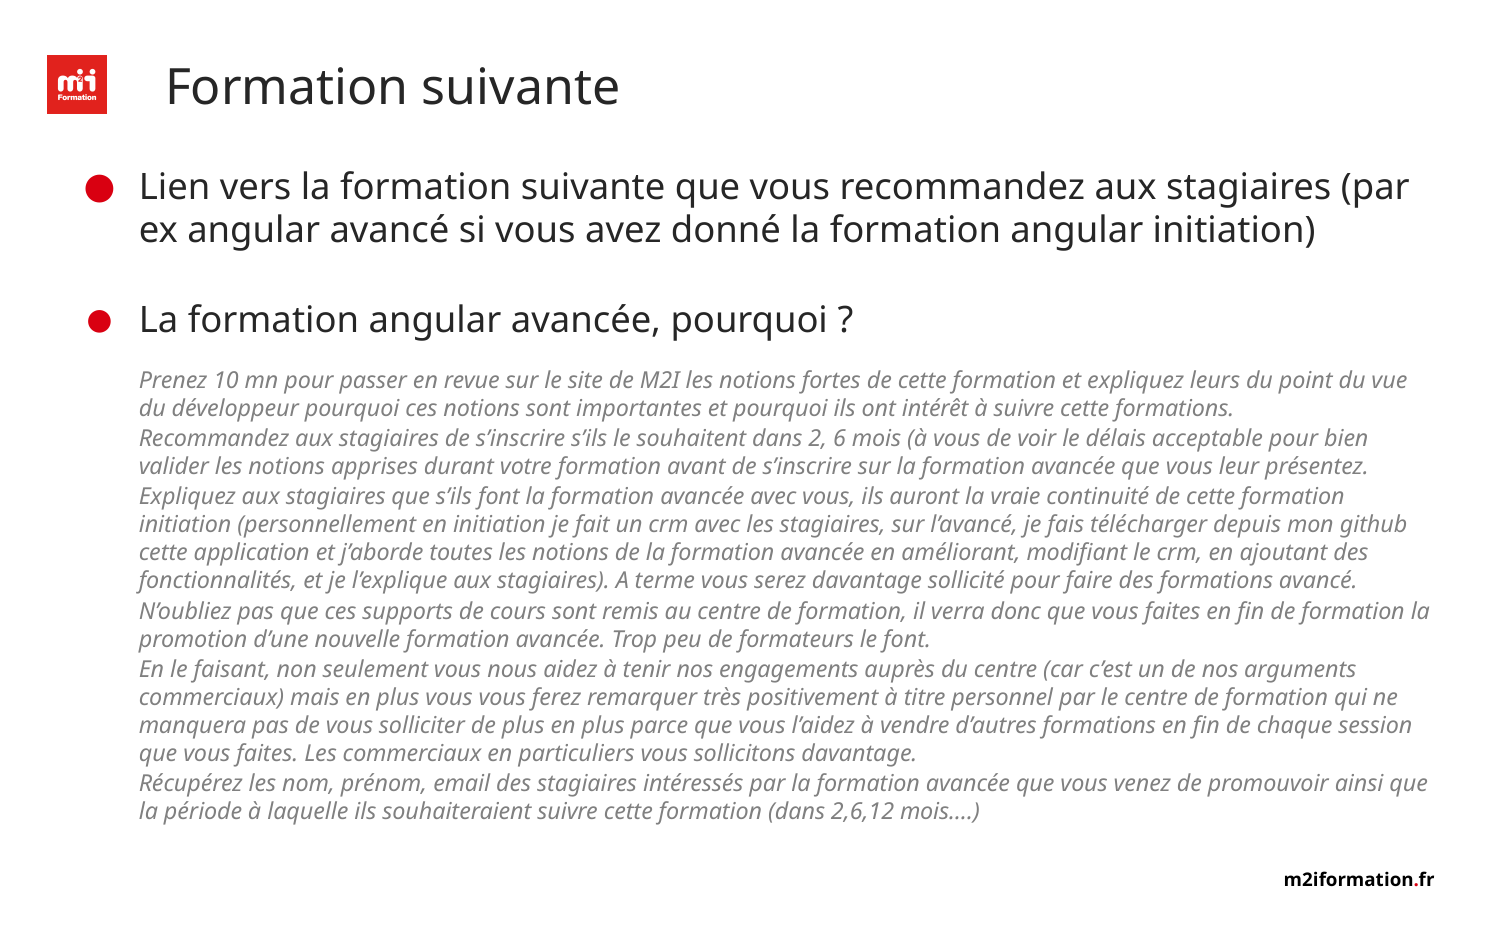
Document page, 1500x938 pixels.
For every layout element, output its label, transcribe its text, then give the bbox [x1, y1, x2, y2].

list Lien vers la formation suivante que vous recommandez aux stagiaires (par ex angular avancé si vous avez donné la formation angular initiation) La formation angular avancée, pourquoi ? Prenez 10 mn pour passer en revue sur le site de M2I les notions fortes de cette formation et expliquez leurs du point du vue du développeur pourquoi ces notions sont importantes et pourquoi ils ont intérêt à suivre cette formations. Recommandez aux stagiaires de s’inscrire s’ils le souhaitent dans 2, 6 mois (à vous de voir le délais acceptable pour bien valider les notions apprises durant votre formation avant de s’inscrire sur la formation avancée que vous leur présentez. Expliquez aux stagiaires que s’ils font la formation avancée avec vous, ils auront la vraie continuité de cette formation initiation (personnellement en initiation je fait un crm avec les stagiaires, sur l’avancé, je fais télécharger depuis mon github cette application et j’aborde toutes les notions de la formation avancée en améliorant, modifiant le crm, en ajoutant des fonctionnalités, et je l’explique aux stagiaires). A terme vous serez davantage sollicité pour faire des formations avancé. N’oubliez pas que ces supports de cours sont remis au centre de formation, il verra donc que vous faites en fin de formation la promotion d’une nouvelle formation avancée. Trop peu de formateurs le font. En le faisant, non seulement vous nous aidez à tenir nos engagements auprès du centre (car c’est un de nos arguments commerciaux) mais en plus vous vous ferez remarquer très positivement à titre personnel par le centre de formation qui ne manquera pas de vous solliciter de plus en plus parce que vous l’aidez à vendre d’autres formations en fin de chaque session que vous faites. Les commerciaux en particuliers vous sollicitons davantage. Récupérez les nom, prénom, email des stagiaires intéressés par la formation avancée que vous venez de promouvoir ainsi que la période à laquelle ils souhaiteraient suivre cette formation (dans 2,6,12 mois….) [49, 155, 1451, 859]
title Formation suivante [150, 45, 1451, 124]
picture [47, 55, 107, 114]
